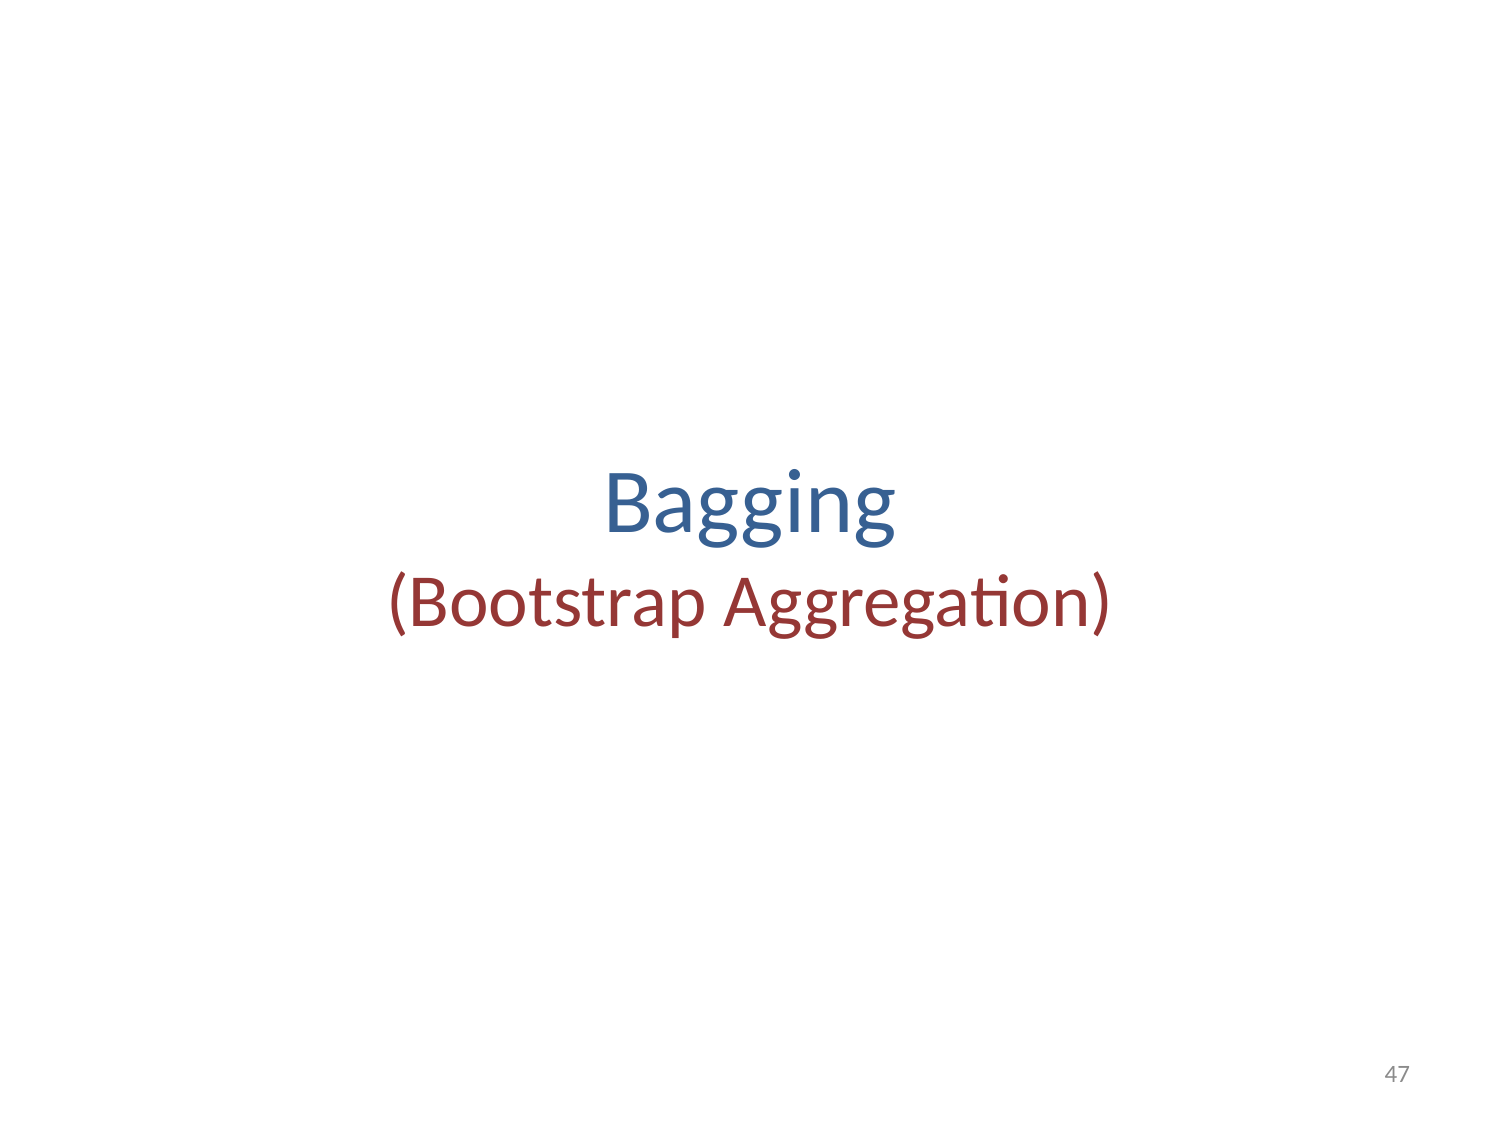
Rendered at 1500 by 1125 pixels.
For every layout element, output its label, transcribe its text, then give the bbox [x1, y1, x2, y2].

title Bagging (Bootstrap Aggregation) [75, 421, 1425, 661]
slide_number 47 [1074, 1042, 1425, 1103]
